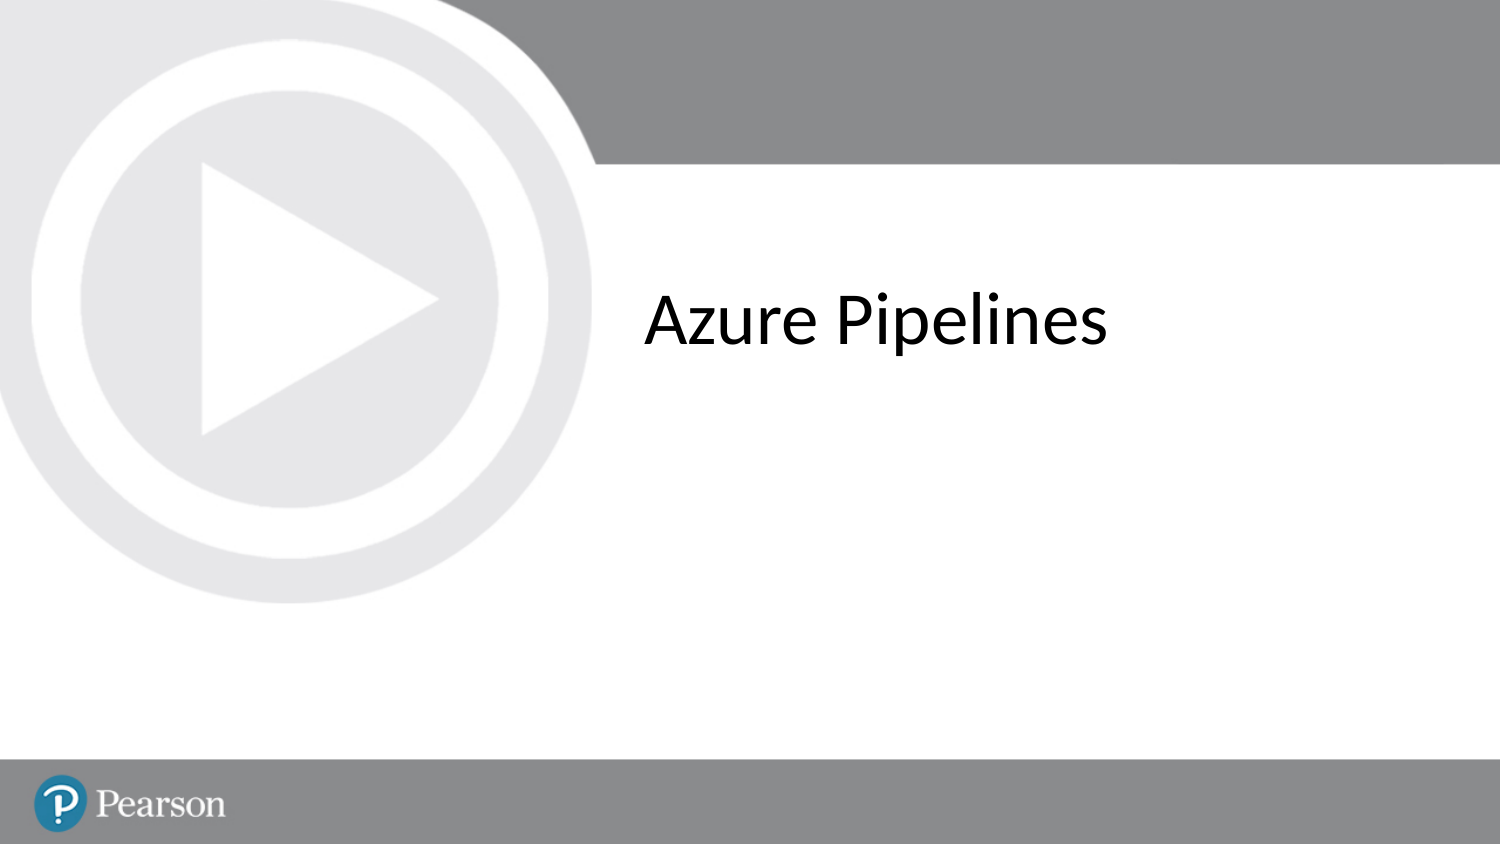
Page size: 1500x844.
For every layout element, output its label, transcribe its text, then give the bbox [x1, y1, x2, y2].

title Azure Pipelines [629, 262, 1446, 443]
picture [0, 0, 1500, 844]
